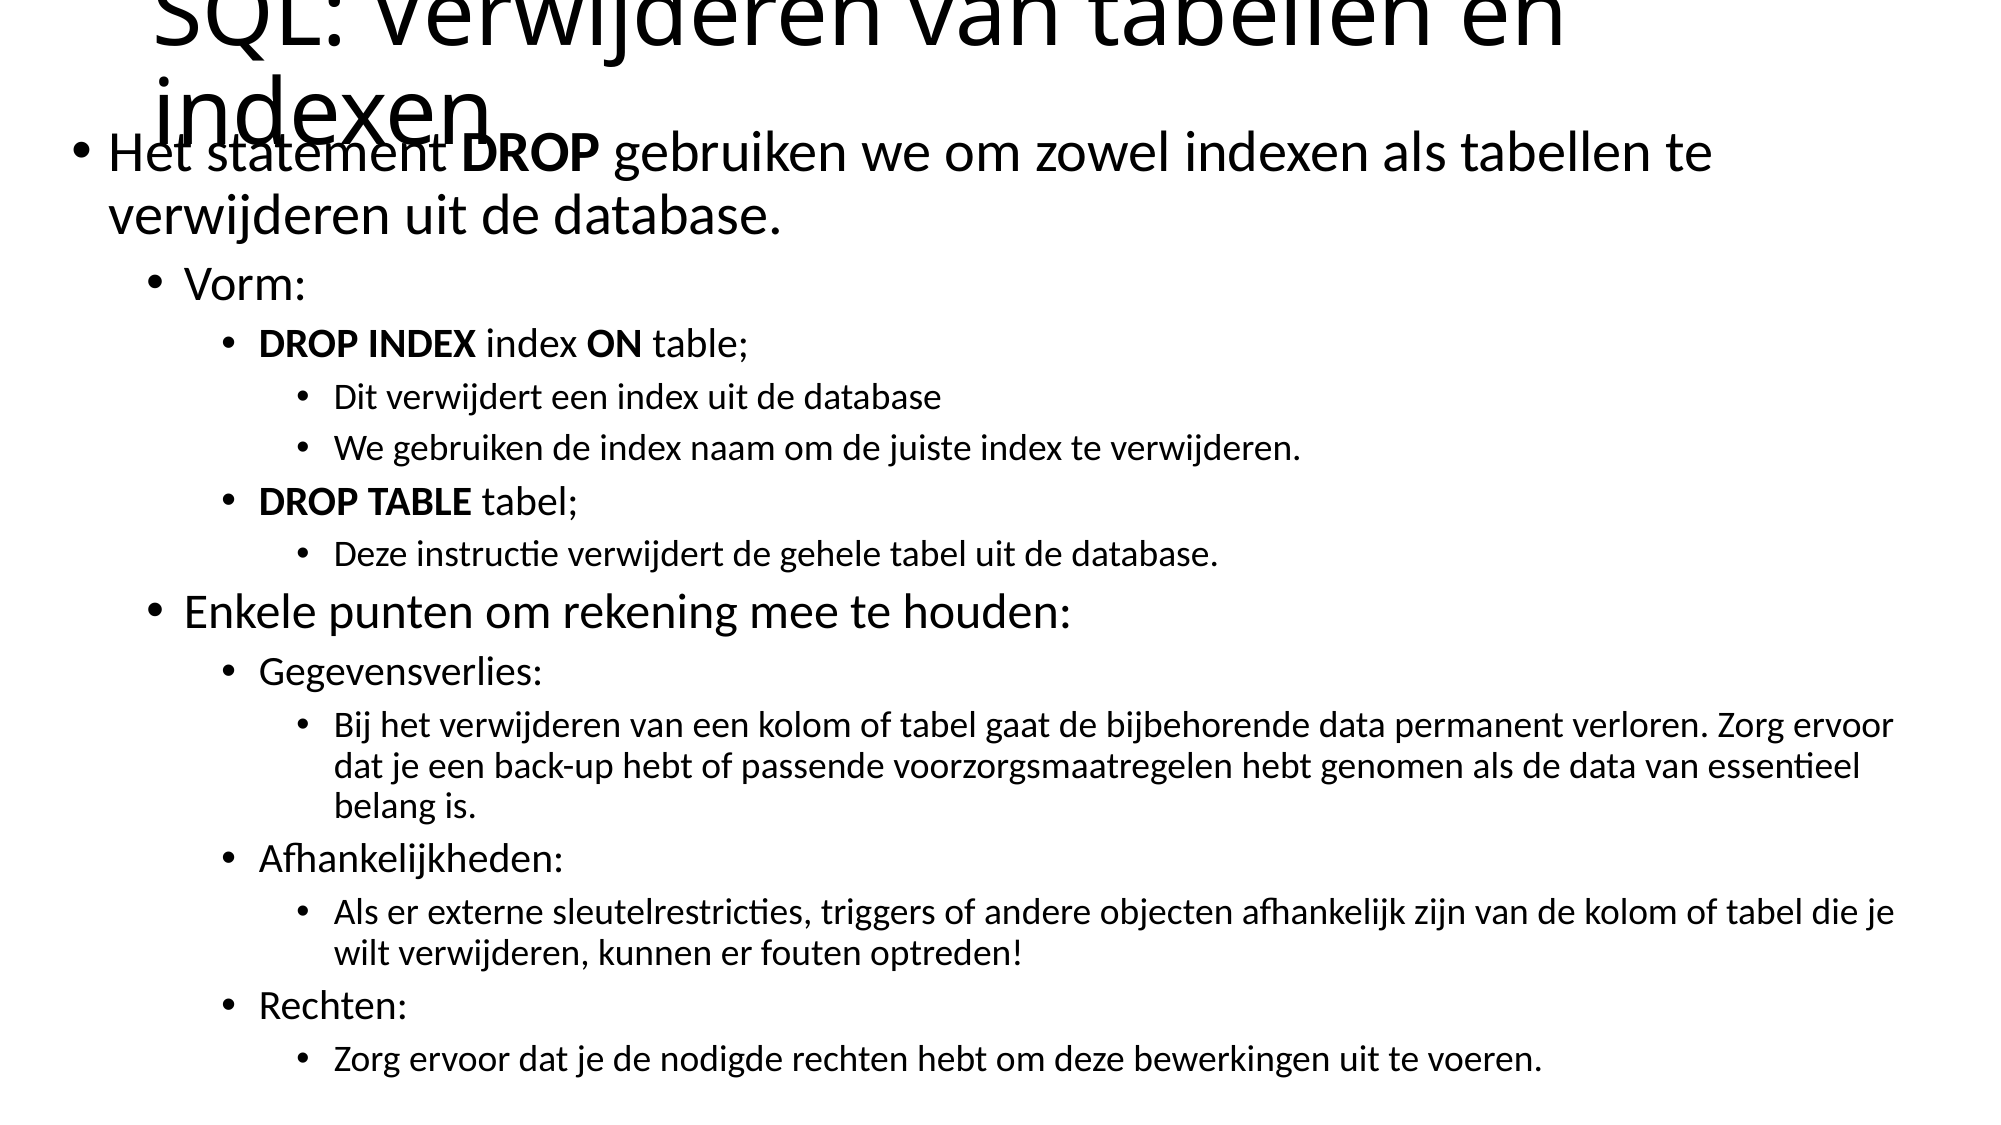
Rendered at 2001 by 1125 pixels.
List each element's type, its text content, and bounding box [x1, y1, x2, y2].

title SQL: Verwijderen van tabellen en indexen [137, 0, 1863, 114]
list Het statement DROP gebruiken we om zowel indexen als tabellen te verwijderen uit de database. Vorm: DROP INDEX index ON table; Dit verwijdert een index uit de database We gebruiken de index naam om de juiste index te verwijderen. DROP TABLE tabel; Deze instructie verwijdert de gehele tabel uit de database. Enkele punten om rekening mee te houden: Gegevensverlies: Bij het verwijderen van een kolom of tabel gaat de bijbehorende data permanent verloren. Zorg ervoor dat je een back-up hebt of passende voorzorgsmaatregelen hebt genomen als de data van essentieel belang is. Afhankelijkheden: Als er externe sleutelrestricties, triggers of andere objecten afhankelijk zijn van de kolom of tabel die je wilt verwijderen, kunnen er fouten optreden! Rechten: Zorg ervoor dat je de nodigde rechten hebt om deze bewerkingen uit te voeren. [56, 114, 1964, 1125]
